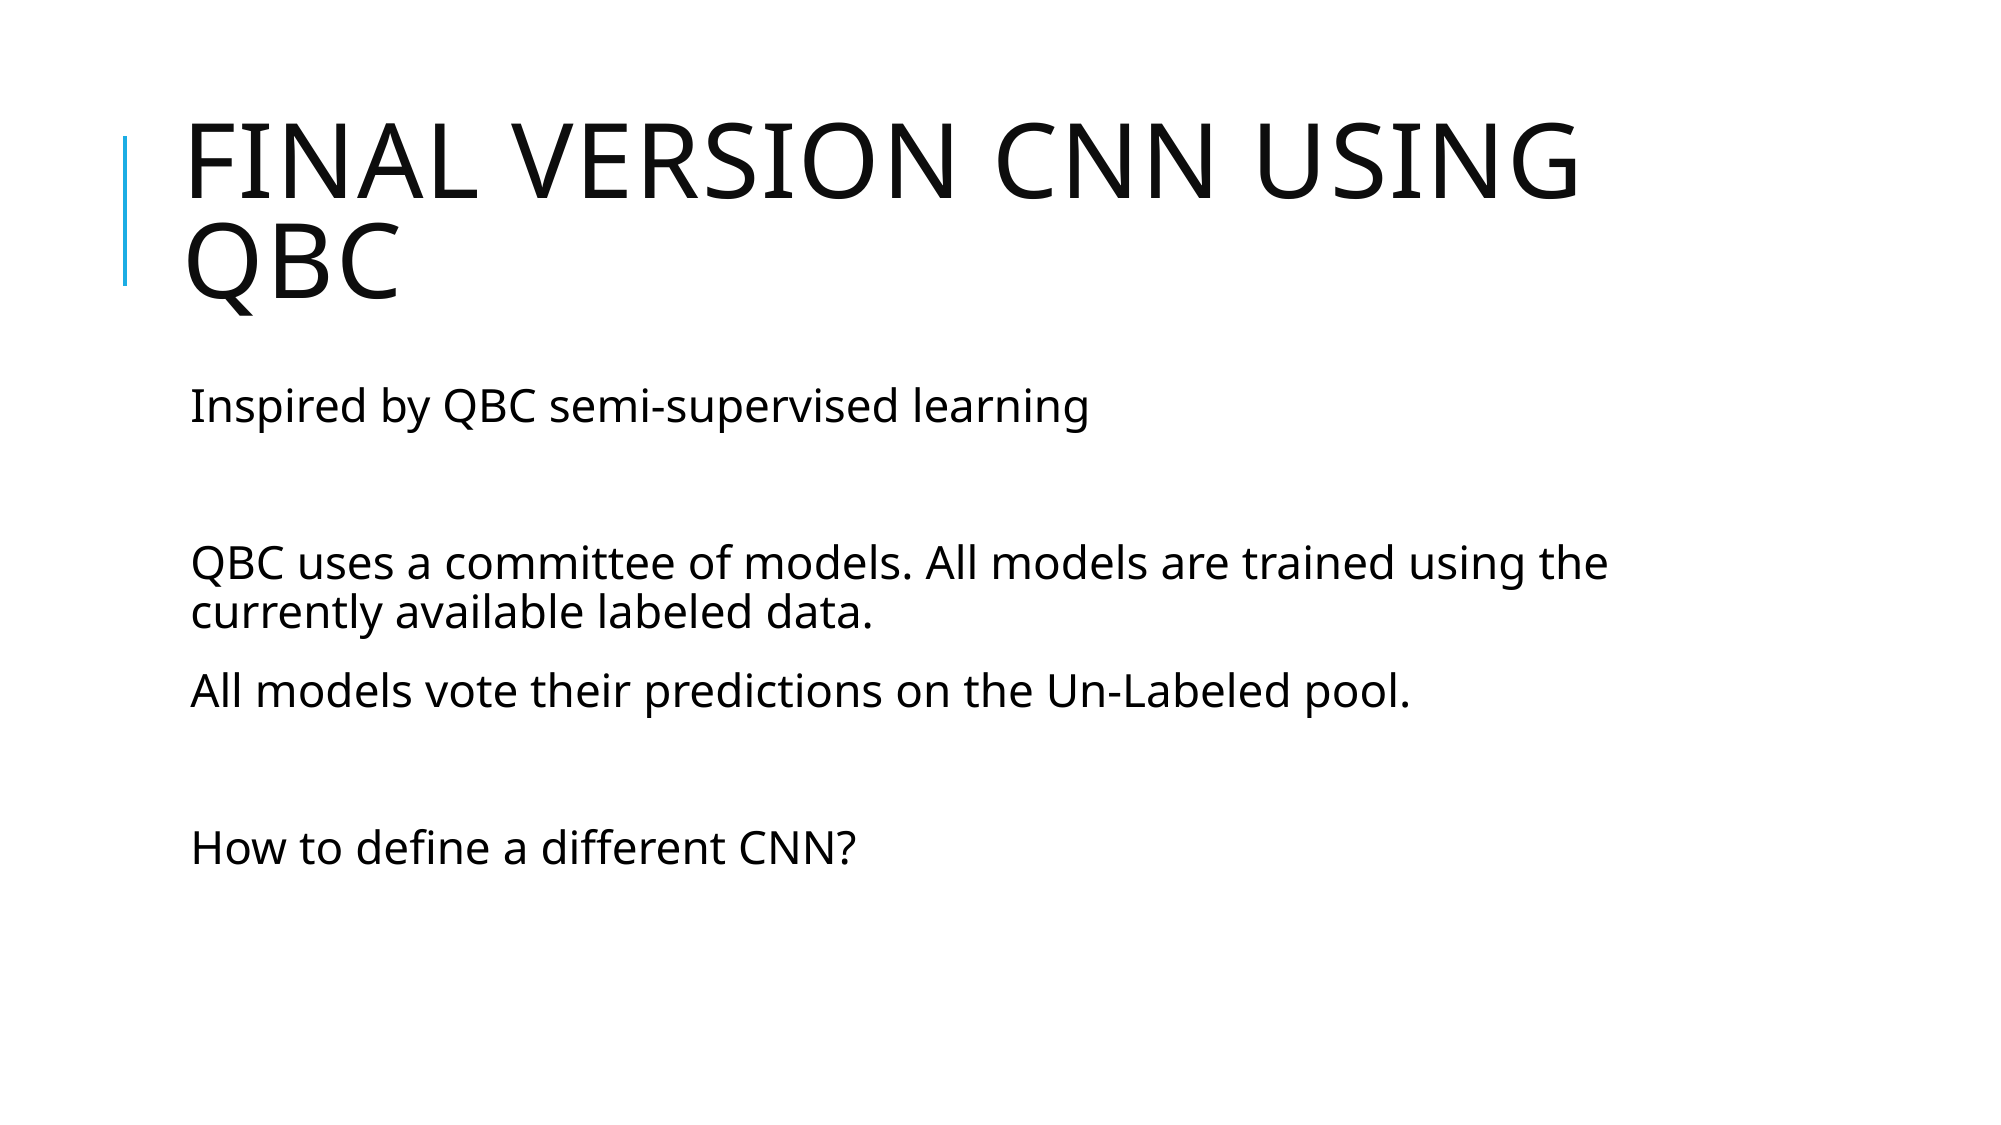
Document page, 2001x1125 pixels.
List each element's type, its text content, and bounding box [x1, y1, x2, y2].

list Inspired by QBC semi-supervised learning QBC uses a committee of models. All models are trained using the currently available labeled data. All models vote their predictions on the Un-Labeled pool. How to define a different CNN? [168, 375, 1763, 1035]
title Final Version cnn using QBC [168, 96, 1763, 342]
